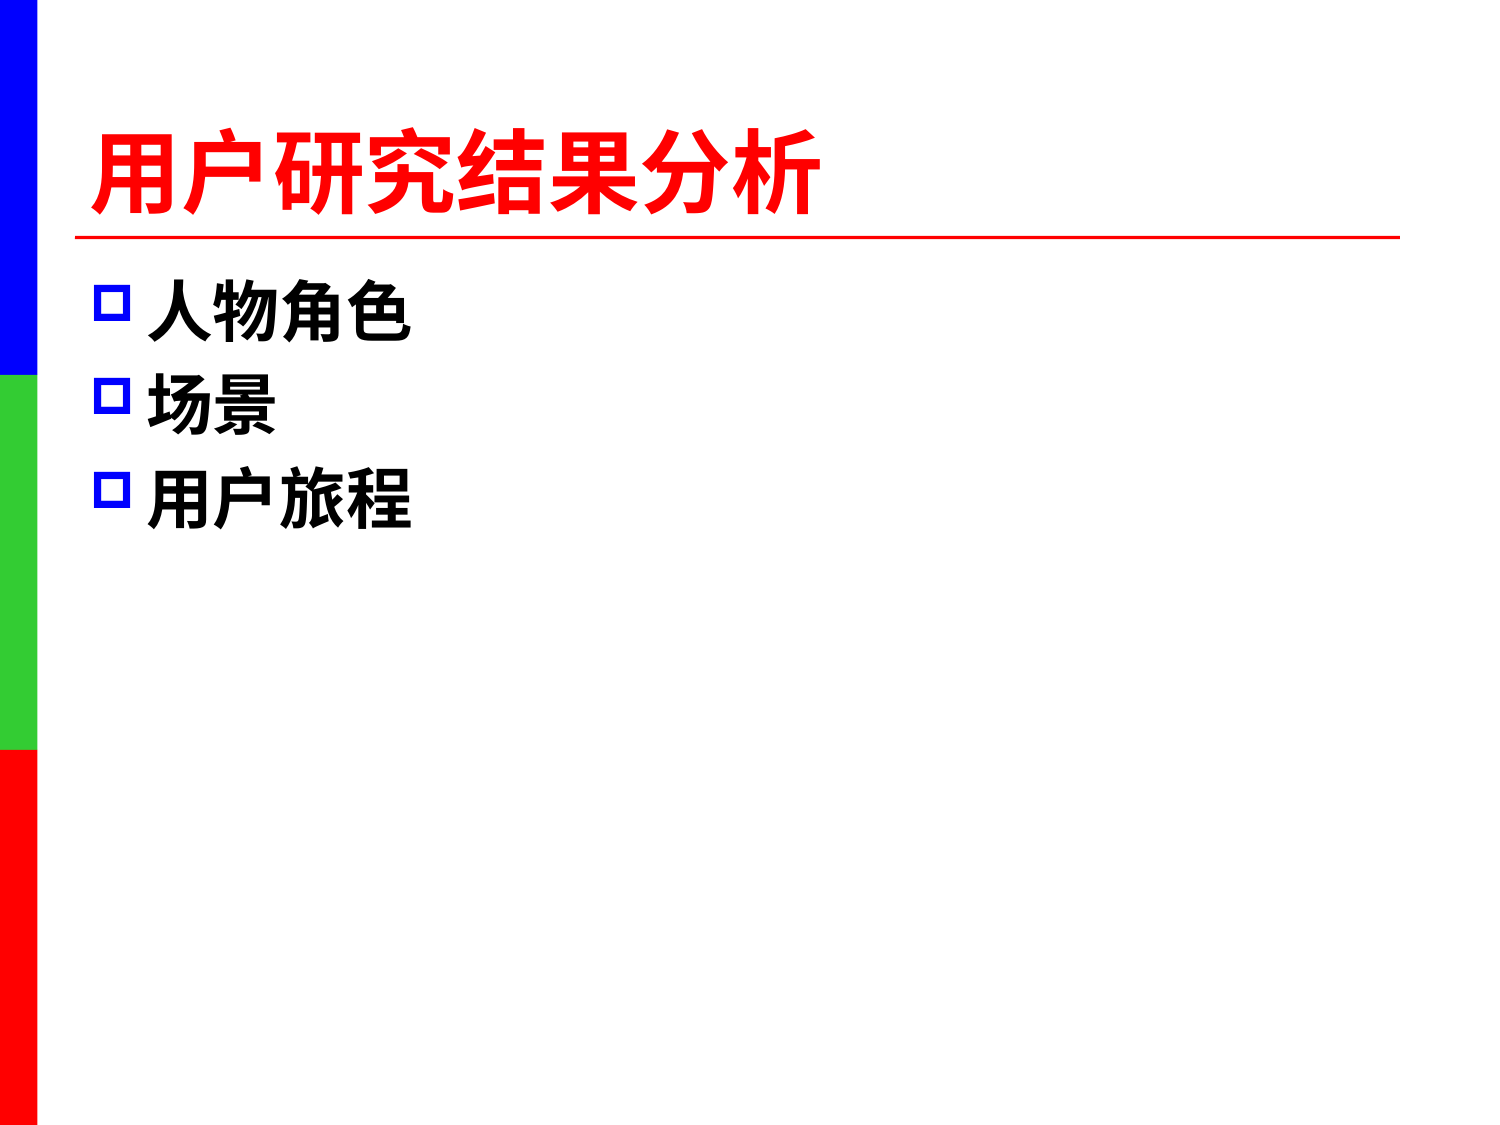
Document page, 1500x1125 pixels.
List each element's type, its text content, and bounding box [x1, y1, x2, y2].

title 用户研究结果分析 [74, 45, 1426, 233]
list 人物角色 场景 用户旅程 [74, 262, 1426, 1006]
